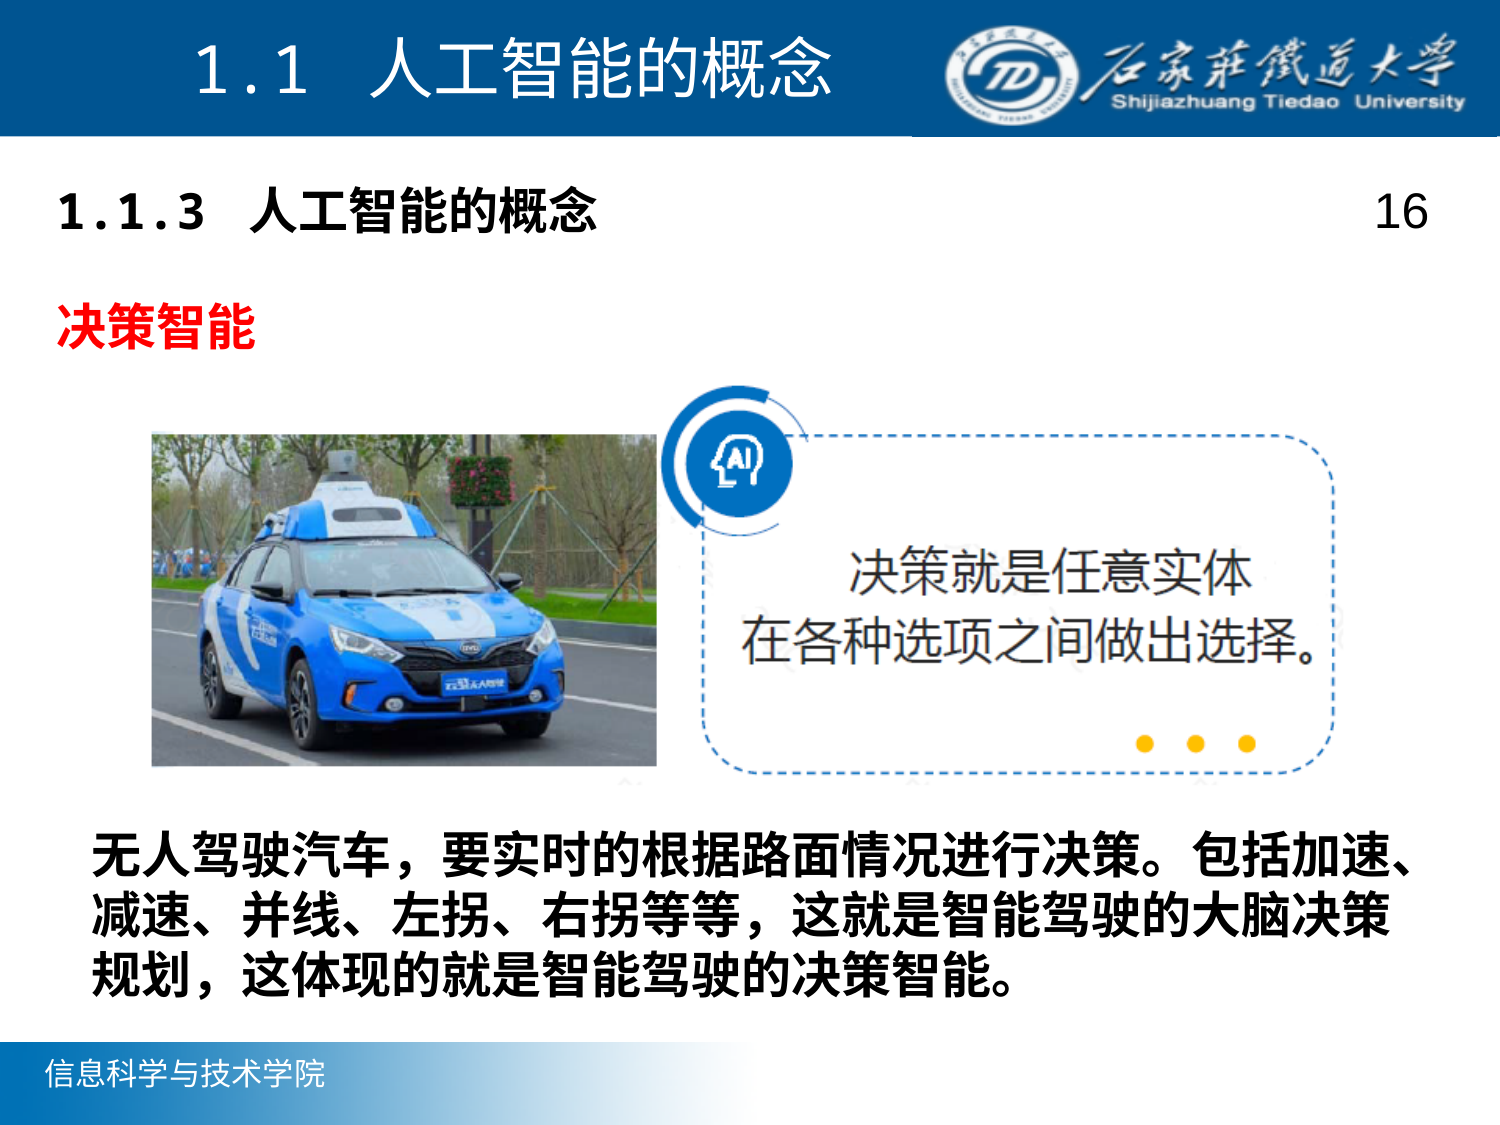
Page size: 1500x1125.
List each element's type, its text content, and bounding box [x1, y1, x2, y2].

text_box 16 [1359, 171, 1445, 246]
picture [141, 361, 1359, 791]
picture [912, 0, 1497, 137]
text_box 1.1 人工智能的概念 [176, 19, 850, 138]
text_box 1.1.3 人工智能的概念 决策智能 [45, 138, 1500, 269]
text_box 无人驾驶汽车，要实时的根据路面情况进行决策。包括加速、减速、并线、左拐、右拐等等，这就是智能驾驶的大脑决策规划，这体现的就是智能驾驶的决策智能。 [76, 816, 1424, 1012]
picture [0, 1042, 1500, 1125]
